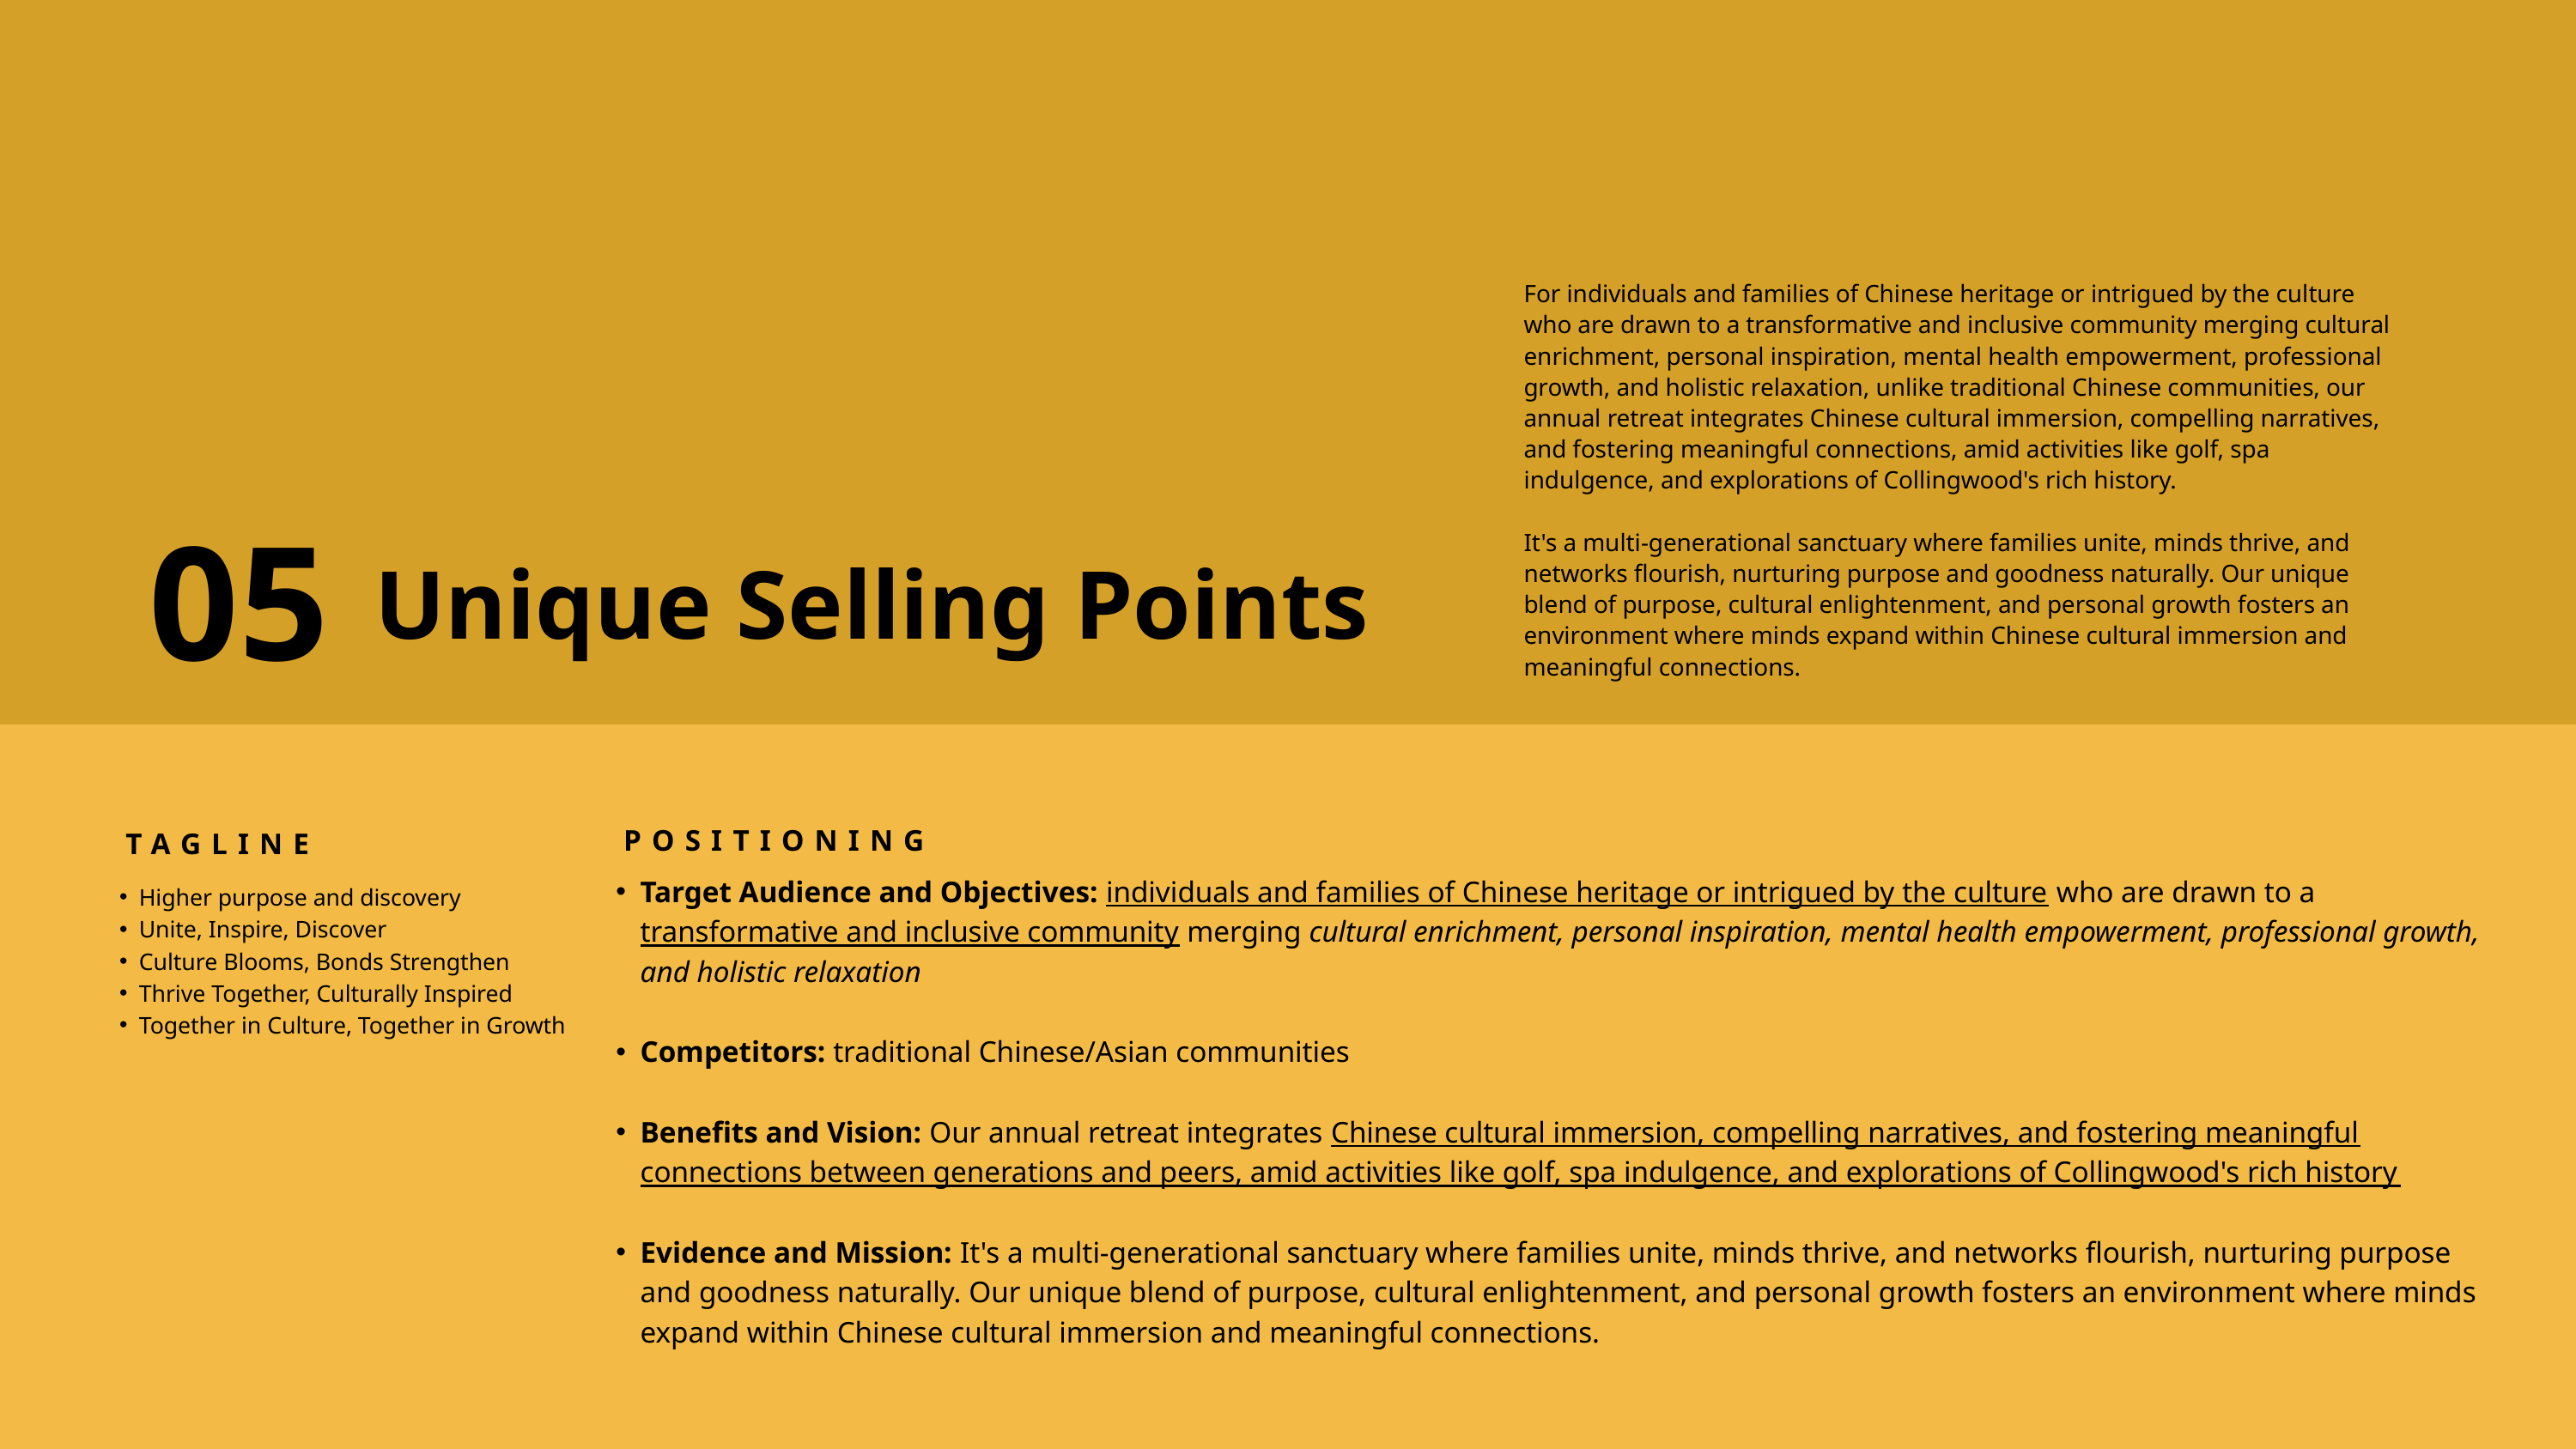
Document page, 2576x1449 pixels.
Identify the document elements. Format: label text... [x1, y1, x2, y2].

text_box Unique Selling Points [374, 545, 1449, 658]
text_box [0, 724, 2576, 1449]
text_box Higher purpose and discovery Unite, Inspire, Discover Culture Blooms, Bonds Strengthen Thrive Together, Culturally Inspired Together in Culture, Together in Growth [100, 878, 591, 1039]
text_box Target Audience and Objectives: individuals and families of Chinese heritage or intrigued by the culture who are drawn to a transformative and inclusive community merging cultural enrichment, personal inspiration, mental health empowerment, professional growth, and holistic relaxation Competitors: traditional Chinese/Asian communities Benefits and Vision: Our annual retreat integrates Chinese cultural immersion, compelling narratives, and fostering meaningful connections between generations and peers, amid activities like golf, spa indulgence, and explorations of Collingwood's rich history Evidence and Mission: It's a multi-generational sanctuary where families unite, minds thrive, and networks flourish, nurturing purpose and goodness naturally. Our unique blend of purpose, cultural enlightenment, and personal growth fosters an environment where minds expand within Chinese cultural immersion and meaningful connections. [591, 868, 2489, 1349]
text_box TAGLINE [125, 820, 375, 861]
text_box POSITIONING [183, 816, 1365, 857]
text_box 05 [144, 471, 334, 693]
text_box For individuals and families of Chinese heritage or intrigued by the culture who are drawn to a transformative and inclusive community merging cultural enrichment, personal inspiration, mental health empowerment, professional growth, and holistic relaxation, unlike traditional Chinese communities, our annual retreat integrates Chinese cultural immersion, compelling narratives, and fostering meaningful connections, amid activities like golf, spa indulgence, and explorations of Collingwood's rich history. It's a multi-generational sanctuary where families unite, minds thrive, and networks flourish, nurturing purpose and goodness naturally. Our unique blend of purpose, cultural enlightenment, and personal growth fosters an environment where minds expand within Chinese cultural immersion and meaningful connections. [1523, 276, 2395, 681]
